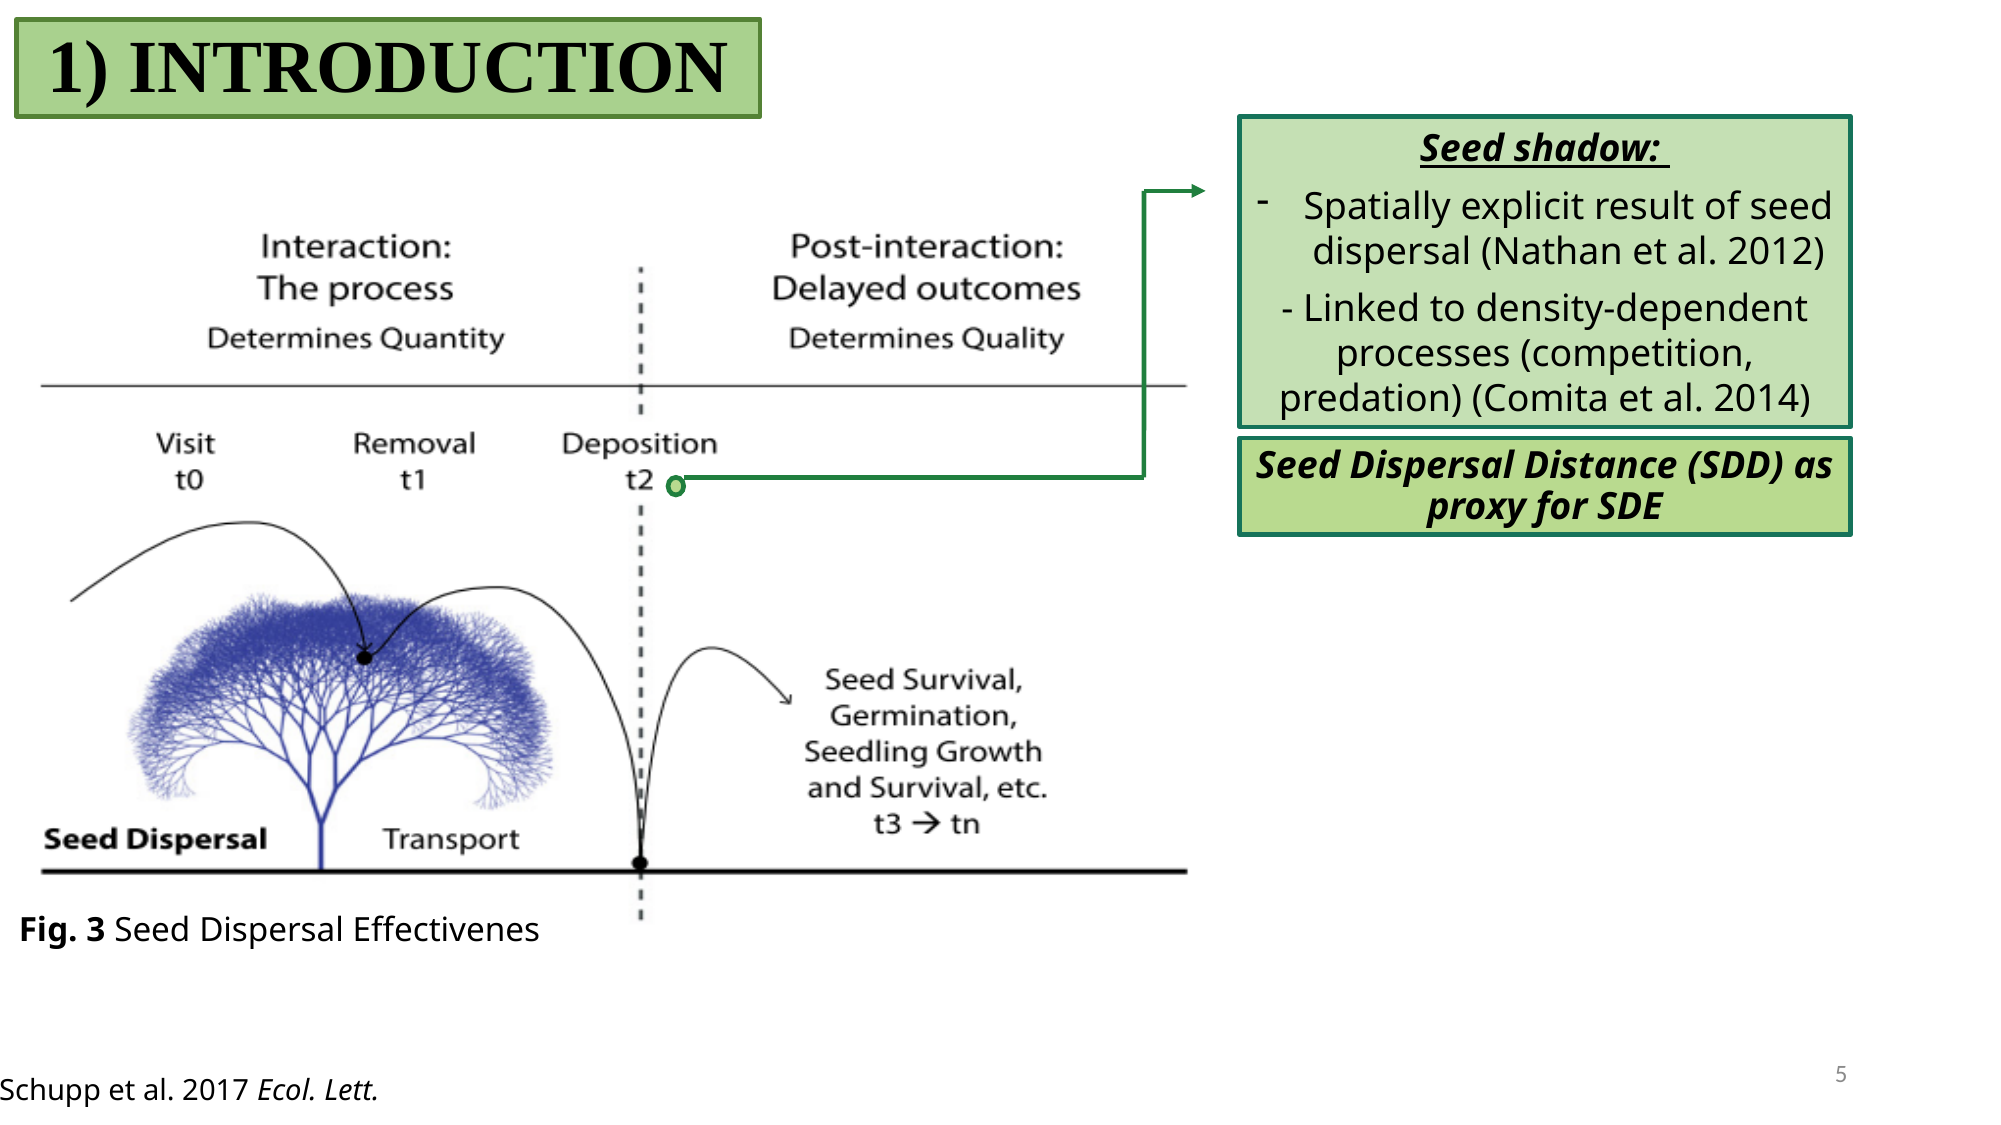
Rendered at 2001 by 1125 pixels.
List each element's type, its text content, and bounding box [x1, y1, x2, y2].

text_box Schupp et al. 2017 Ecol. Lett. [0, 1063, 395, 1114]
text_box 1) INTRODUCTION [16, 19, 761, 117]
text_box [667, 190, 1206, 495]
text_box Seed shadow: Spatially explicit result of seed dispersal (Nathan et al. 2012) - Linked to density-dependent processes (competition, predation) (Comita et al. 2014) [1239, 116, 1851, 427]
slide_number 5 [1412, 1042, 1863, 1103]
picture [0, 195, 1243, 930]
text_box Seed Dispersal Distance (SDD) as proxy for SDE [1243, 438, 1851, 535]
text_box Fig. 3 Seed Dispersal Effectivenes [4, 930, 556, 956]
